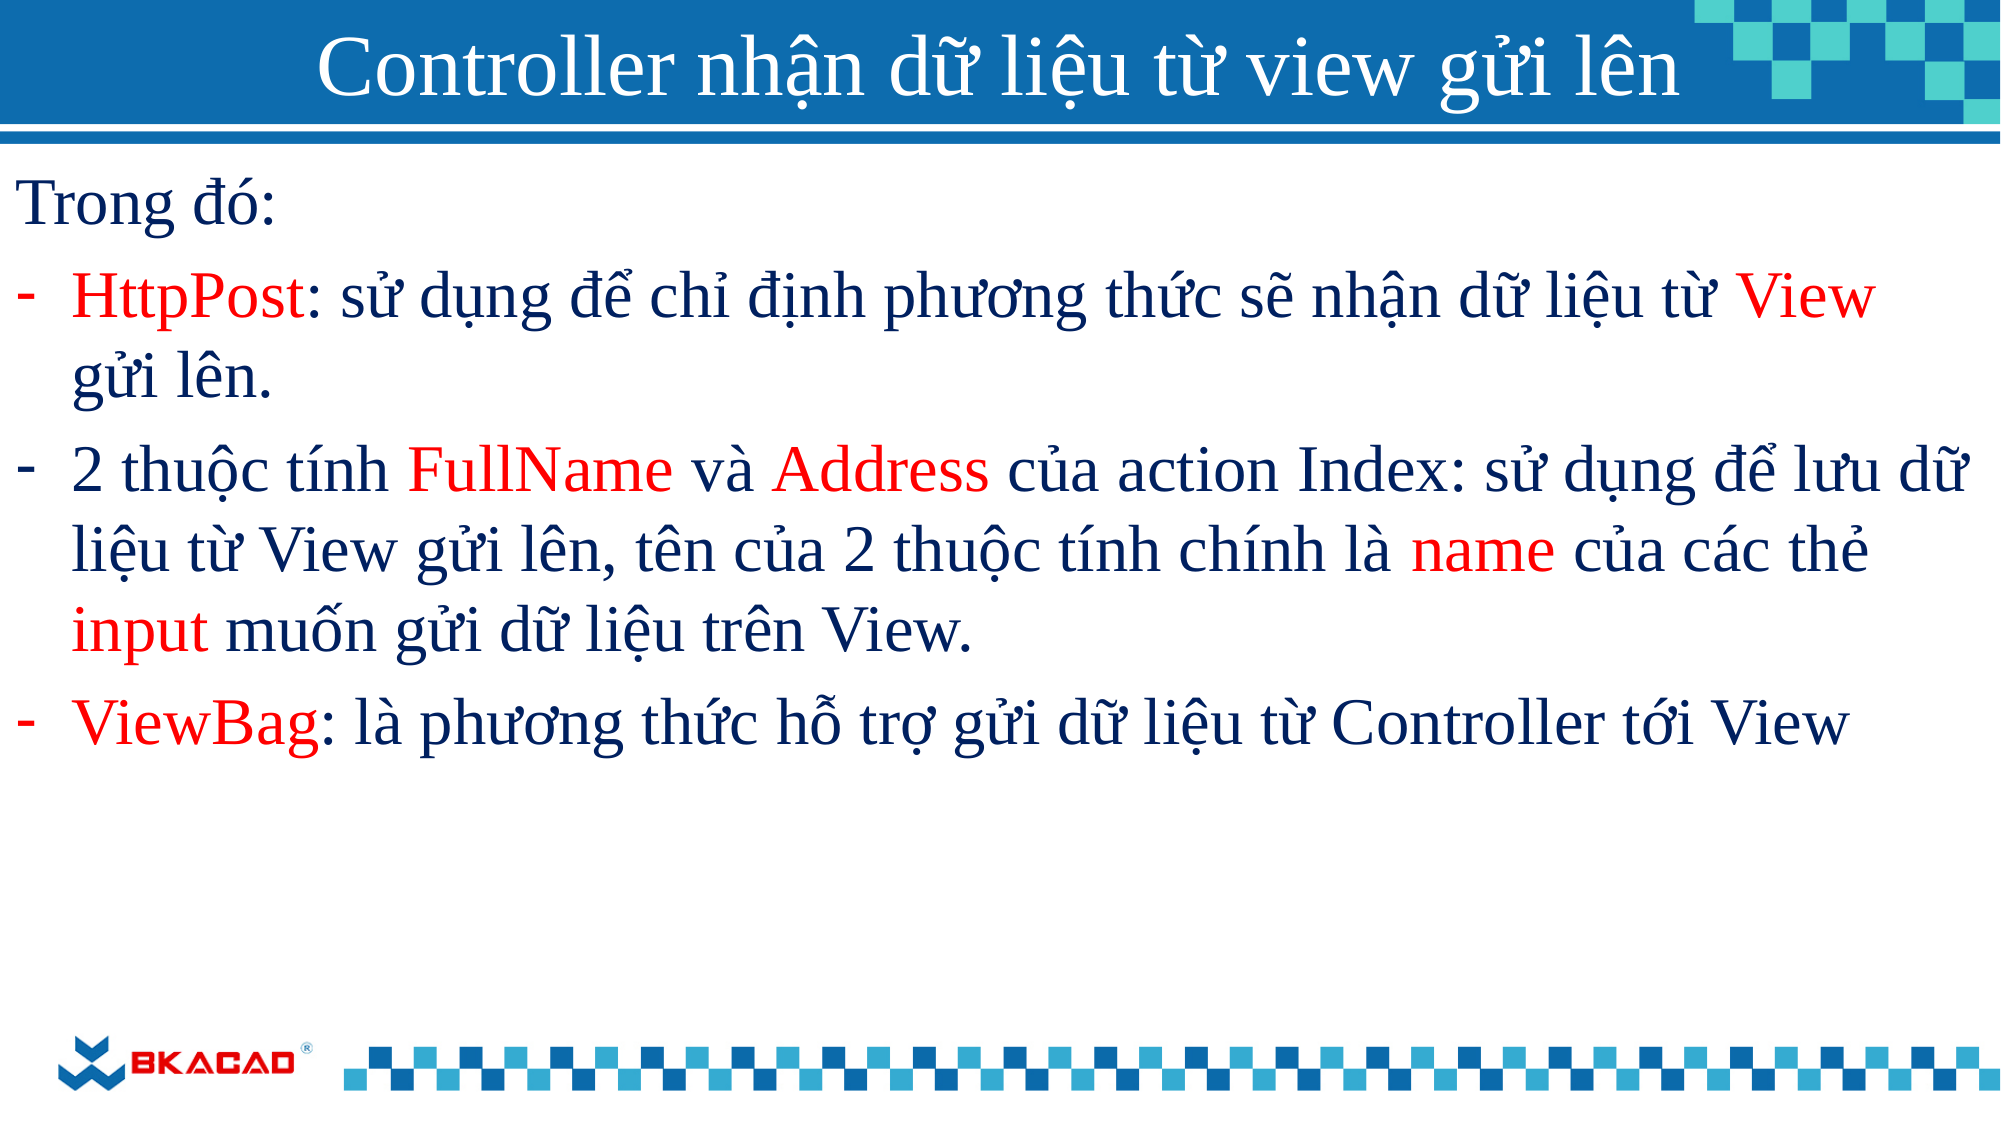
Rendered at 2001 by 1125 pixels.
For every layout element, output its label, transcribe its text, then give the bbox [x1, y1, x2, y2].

title Controller nhận dữ liệu từ view gửi lên [0, 0, 2000, 121]
picture [0, 0, 2001, 1125]
list Trong đó: HttpPost: sử dụng để chỉ định phương thức sẽ nhận dữ liệu từ View gửi lên. 2 thuộc tính FullName và Address của action Index: sử dụng để lưu dữ liệu từ View gửi lên, tên của 2 thuộc tính chính là name của các thẻ input muốn gửi dữ liệu trên View. ViewBag: là phương thức hỗ trợ gửi dữ liệu từ Controller tới View [0, 149, 1995, 1038]
